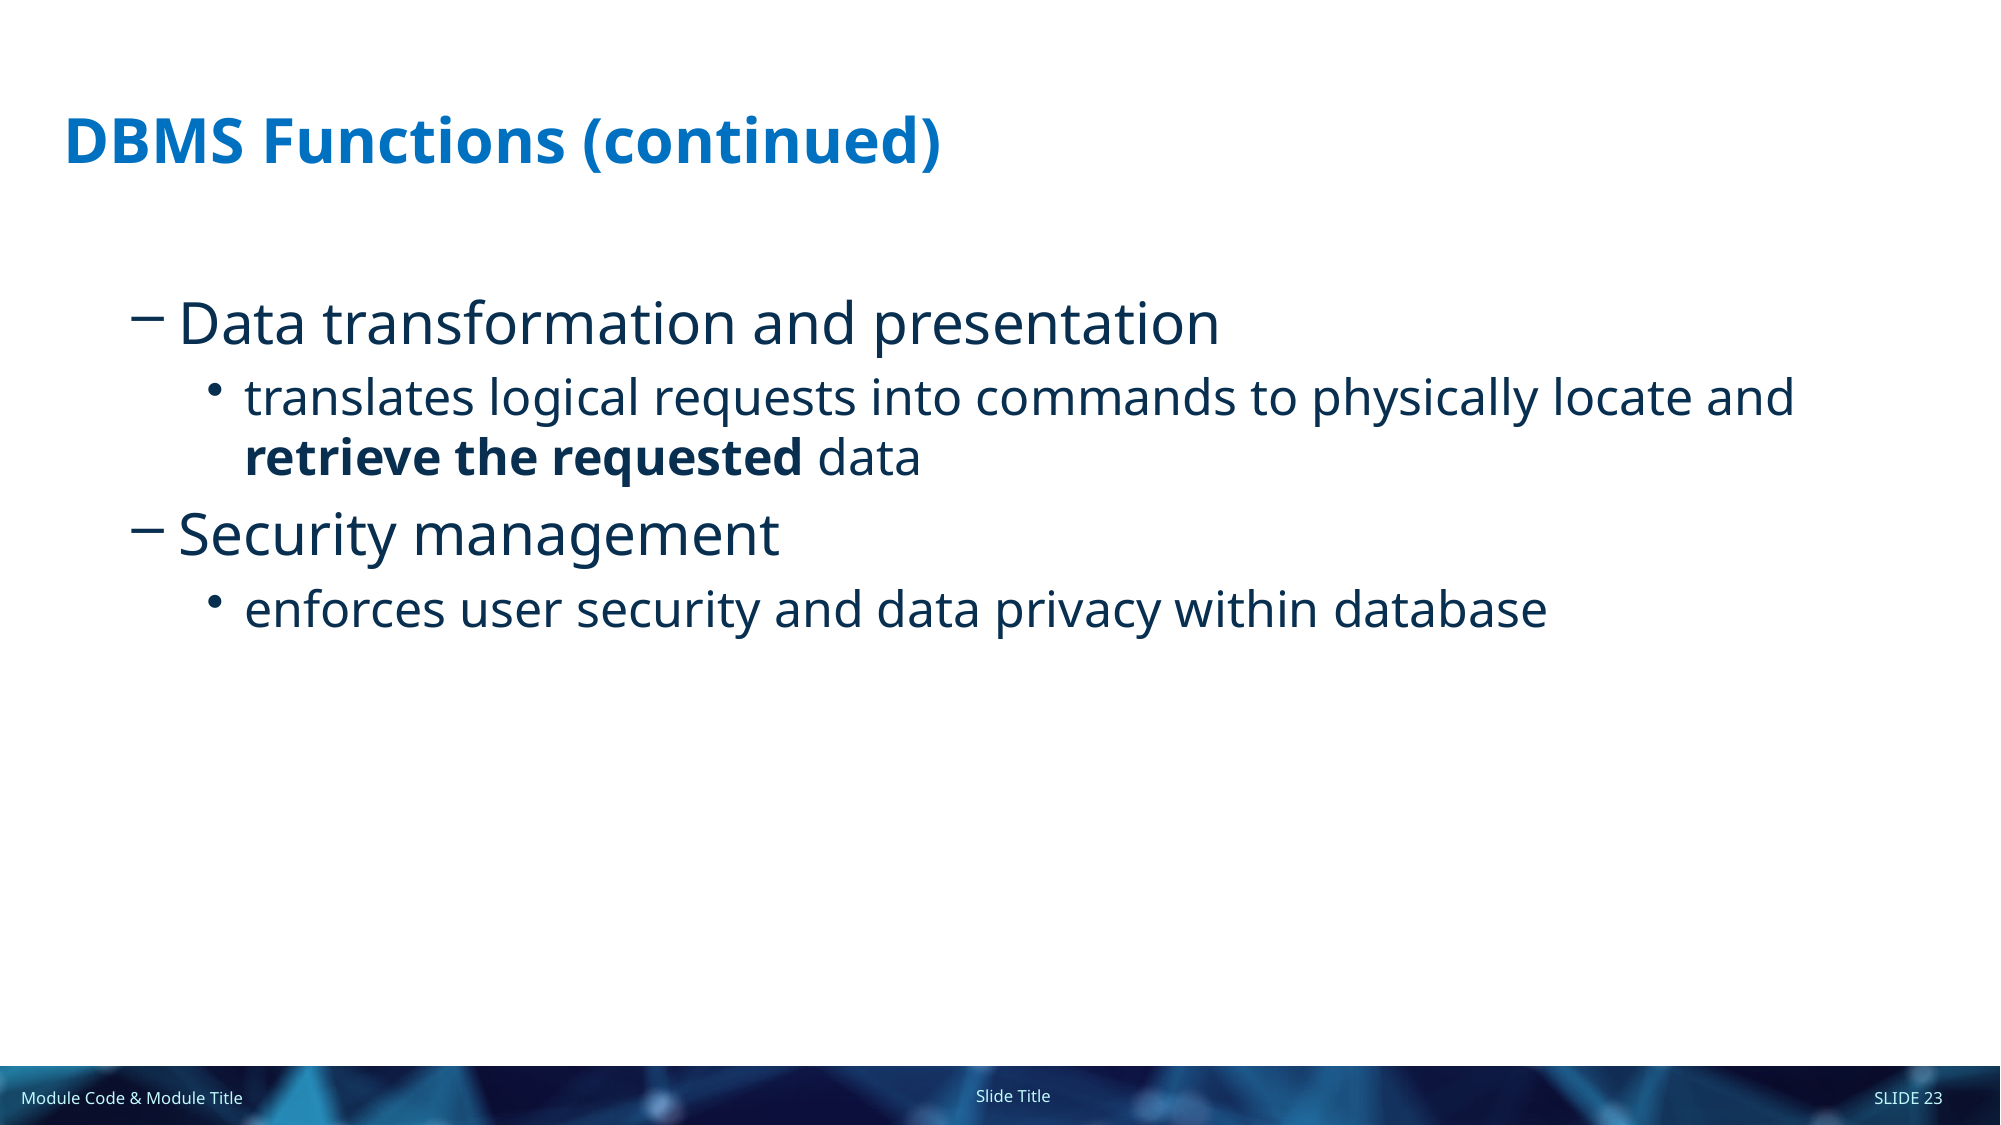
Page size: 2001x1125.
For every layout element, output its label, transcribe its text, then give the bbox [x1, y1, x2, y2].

title DBMS Functions (continued) [48, 45, 1764, 233]
picture [0, 1066, 2000, 1125]
list Data transformation and presentation translates logical requests into commands to physically locate and retrieve the requested data Security management enforces user security and data privacy within database [41, 278, 1969, 1021]
